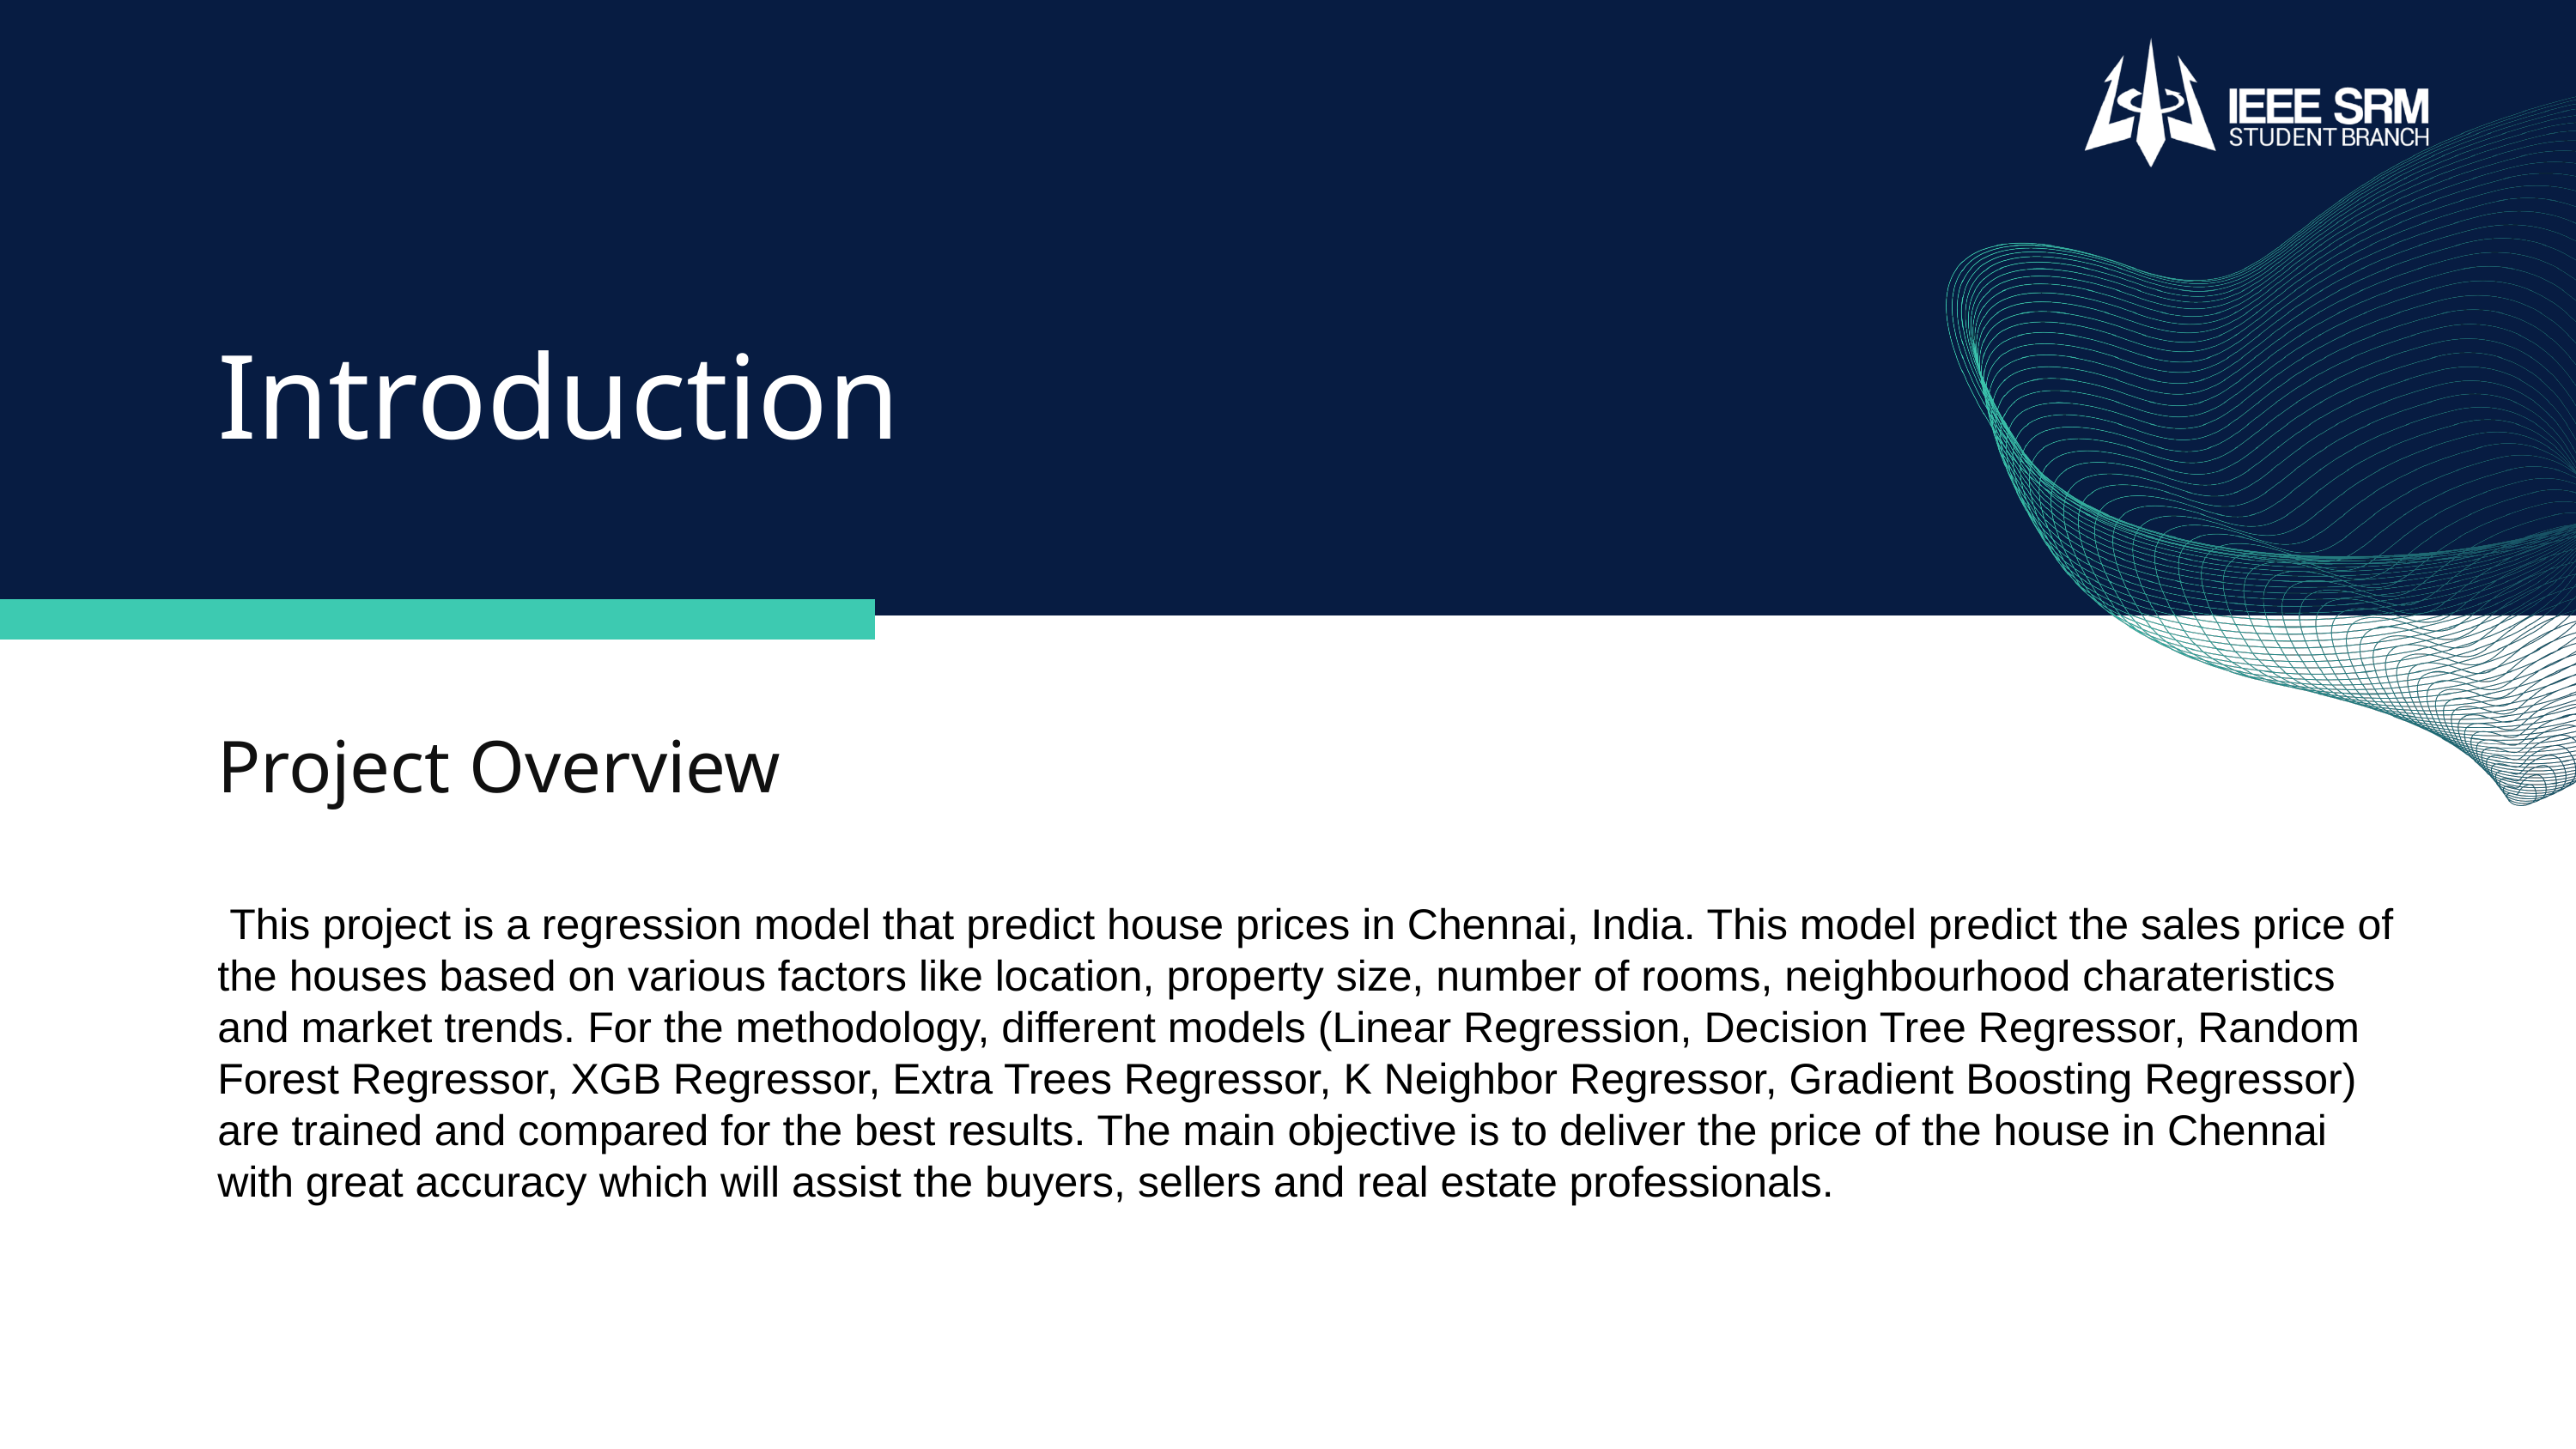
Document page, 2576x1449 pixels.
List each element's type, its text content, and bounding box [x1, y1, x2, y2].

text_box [0, 0, 2576, 616]
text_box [0, 598, 876, 640]
picture [2068, 21, 2444, 178]
text_box Project Overview [217, 746, 1155, 807]
text_box This project is a regression model that predict house prices in Chennai, India. This model predict the sales price of the houses based on various factors like location, property size, number of rooms, neighbourhood charateristics and market trends. For the methodology, different models (Linear Regression, Decision Tree Regressor, Random Forest Regressor, XGB Regressor, Extra Trees Regressor, K Neighbor Regressor, Gradient Boosting Regressor) are trained and compared for the best results. The main objective is to deliver the price of the house in Chennai with great accuracy which will assist the buyers, sellers and real estate professionals. [217, 896, 2404, 1258]
text_box [1941, 626, 2576, 806]
